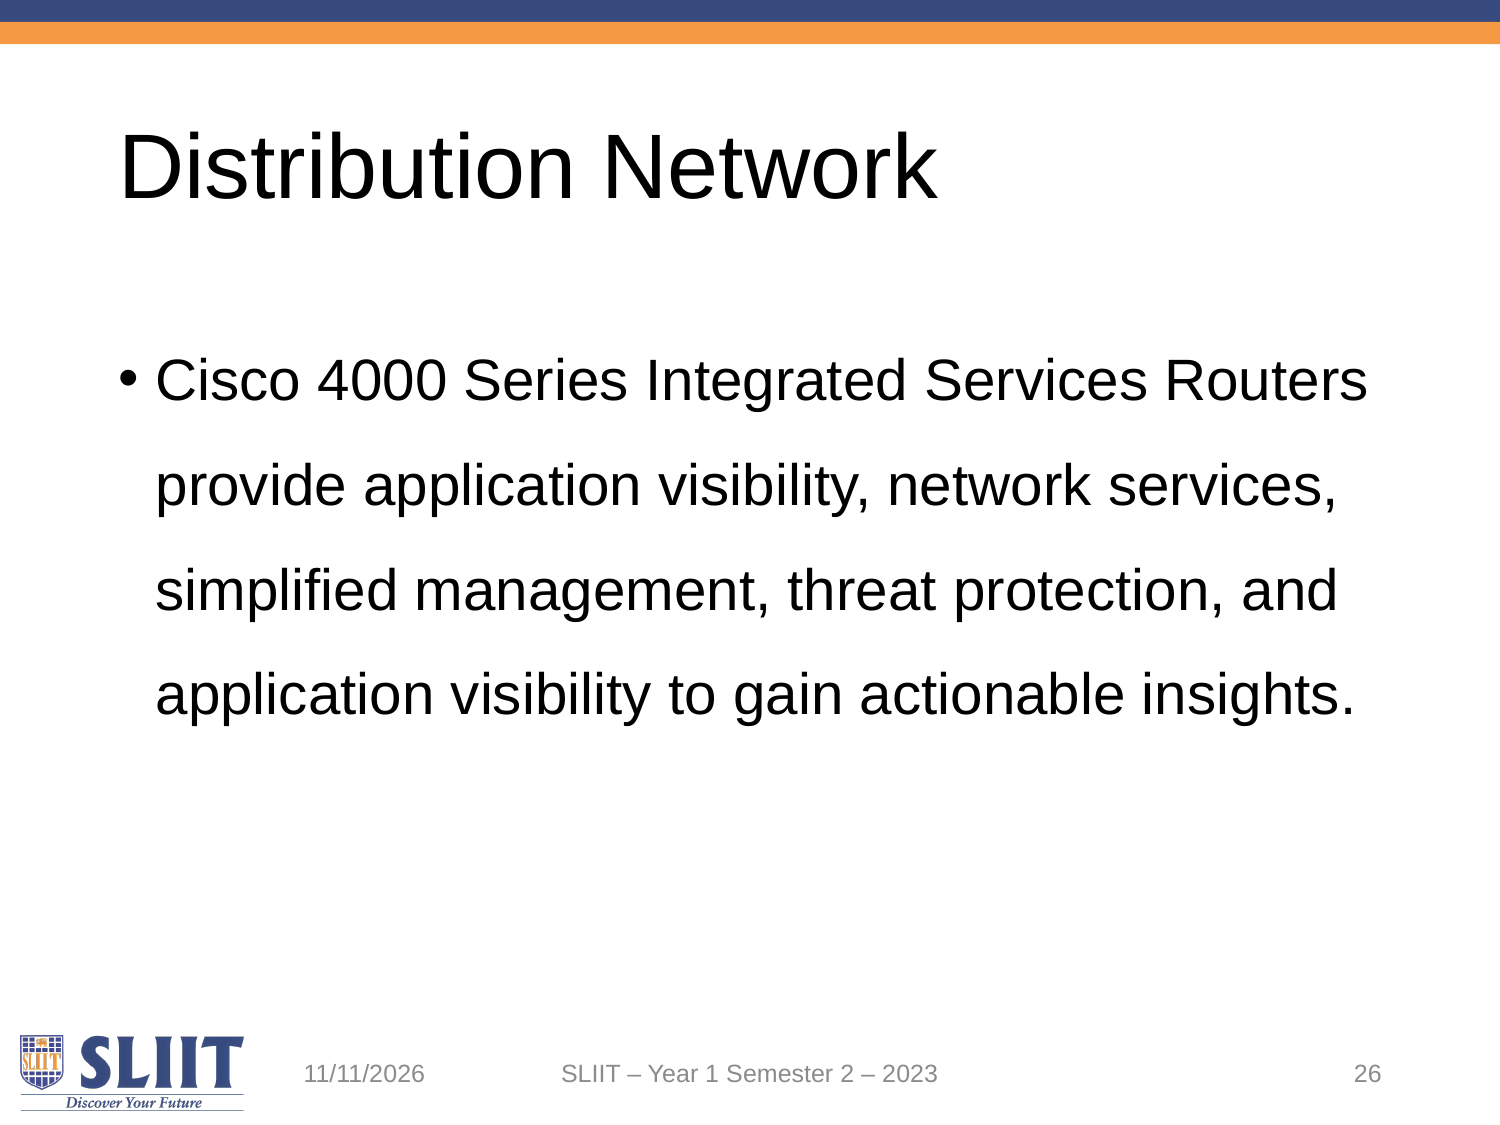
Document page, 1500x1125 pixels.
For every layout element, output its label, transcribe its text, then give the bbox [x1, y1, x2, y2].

list Cisco 4000 Series Integrated Services Routers provide application visibility, network services, simplified management, threat protection, and application visibility to gain actionable insights. [103, 299, 1397, 1014]
slide_number 26 [1059, 1042, 1397, 1103]
picture [20, 1035, 244, 1111]
title Distribution Network [103, 59, 1397, 278]
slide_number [103, 1042, 441, 1103]
footer SLIIT – Year 1 Semester 2 – 2023 [496, 1042, 1004, 1103]
